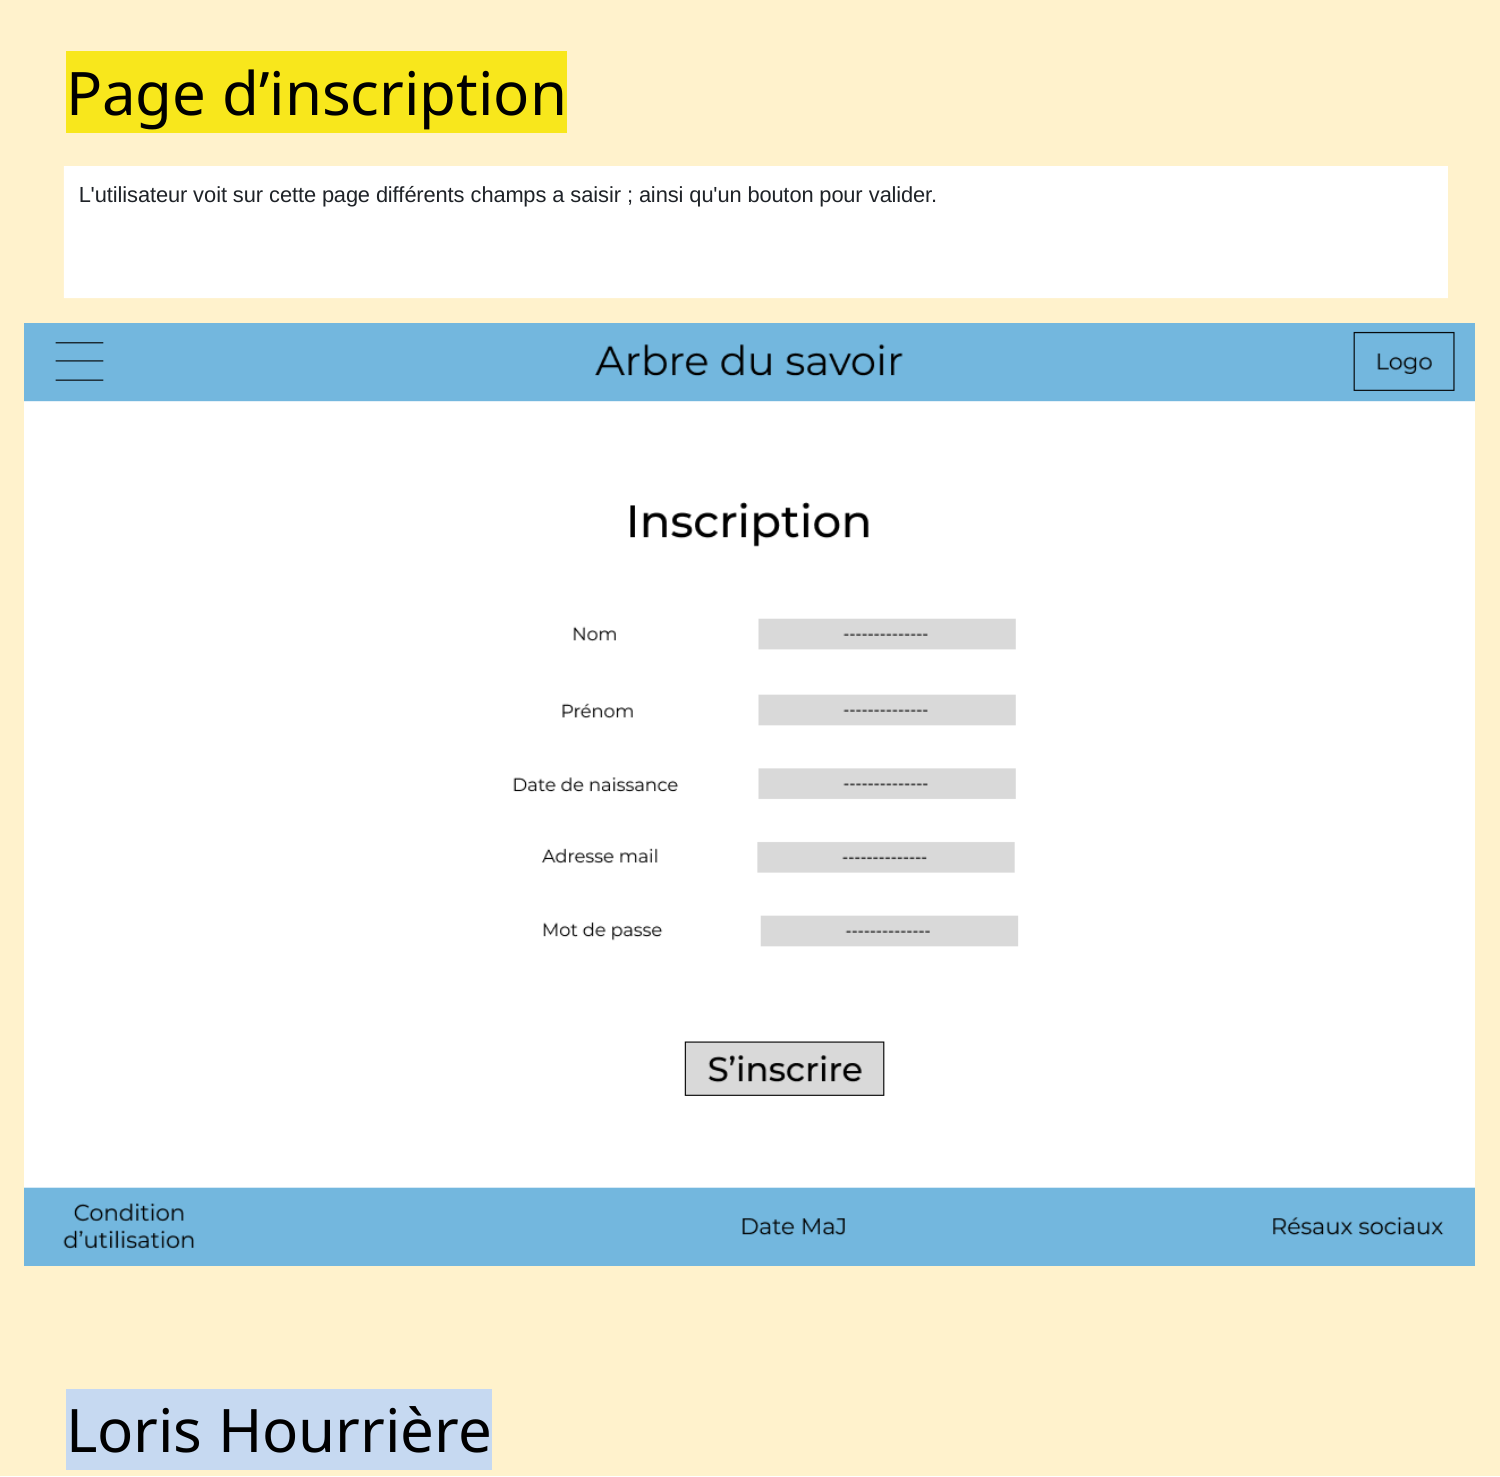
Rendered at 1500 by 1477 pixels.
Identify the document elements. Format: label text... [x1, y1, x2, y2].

title Page d’inscription [51, 40, 1449, 143]
picture [24, 322, 1476, 1266]
text_box L'utilisateur voit sur cette page différents champs a saisir ; ainsi qu'un bouton pour valider. [63, 166, 1448, 299]
title Loris Hourrière [51, 1377, 1449, 1477]
